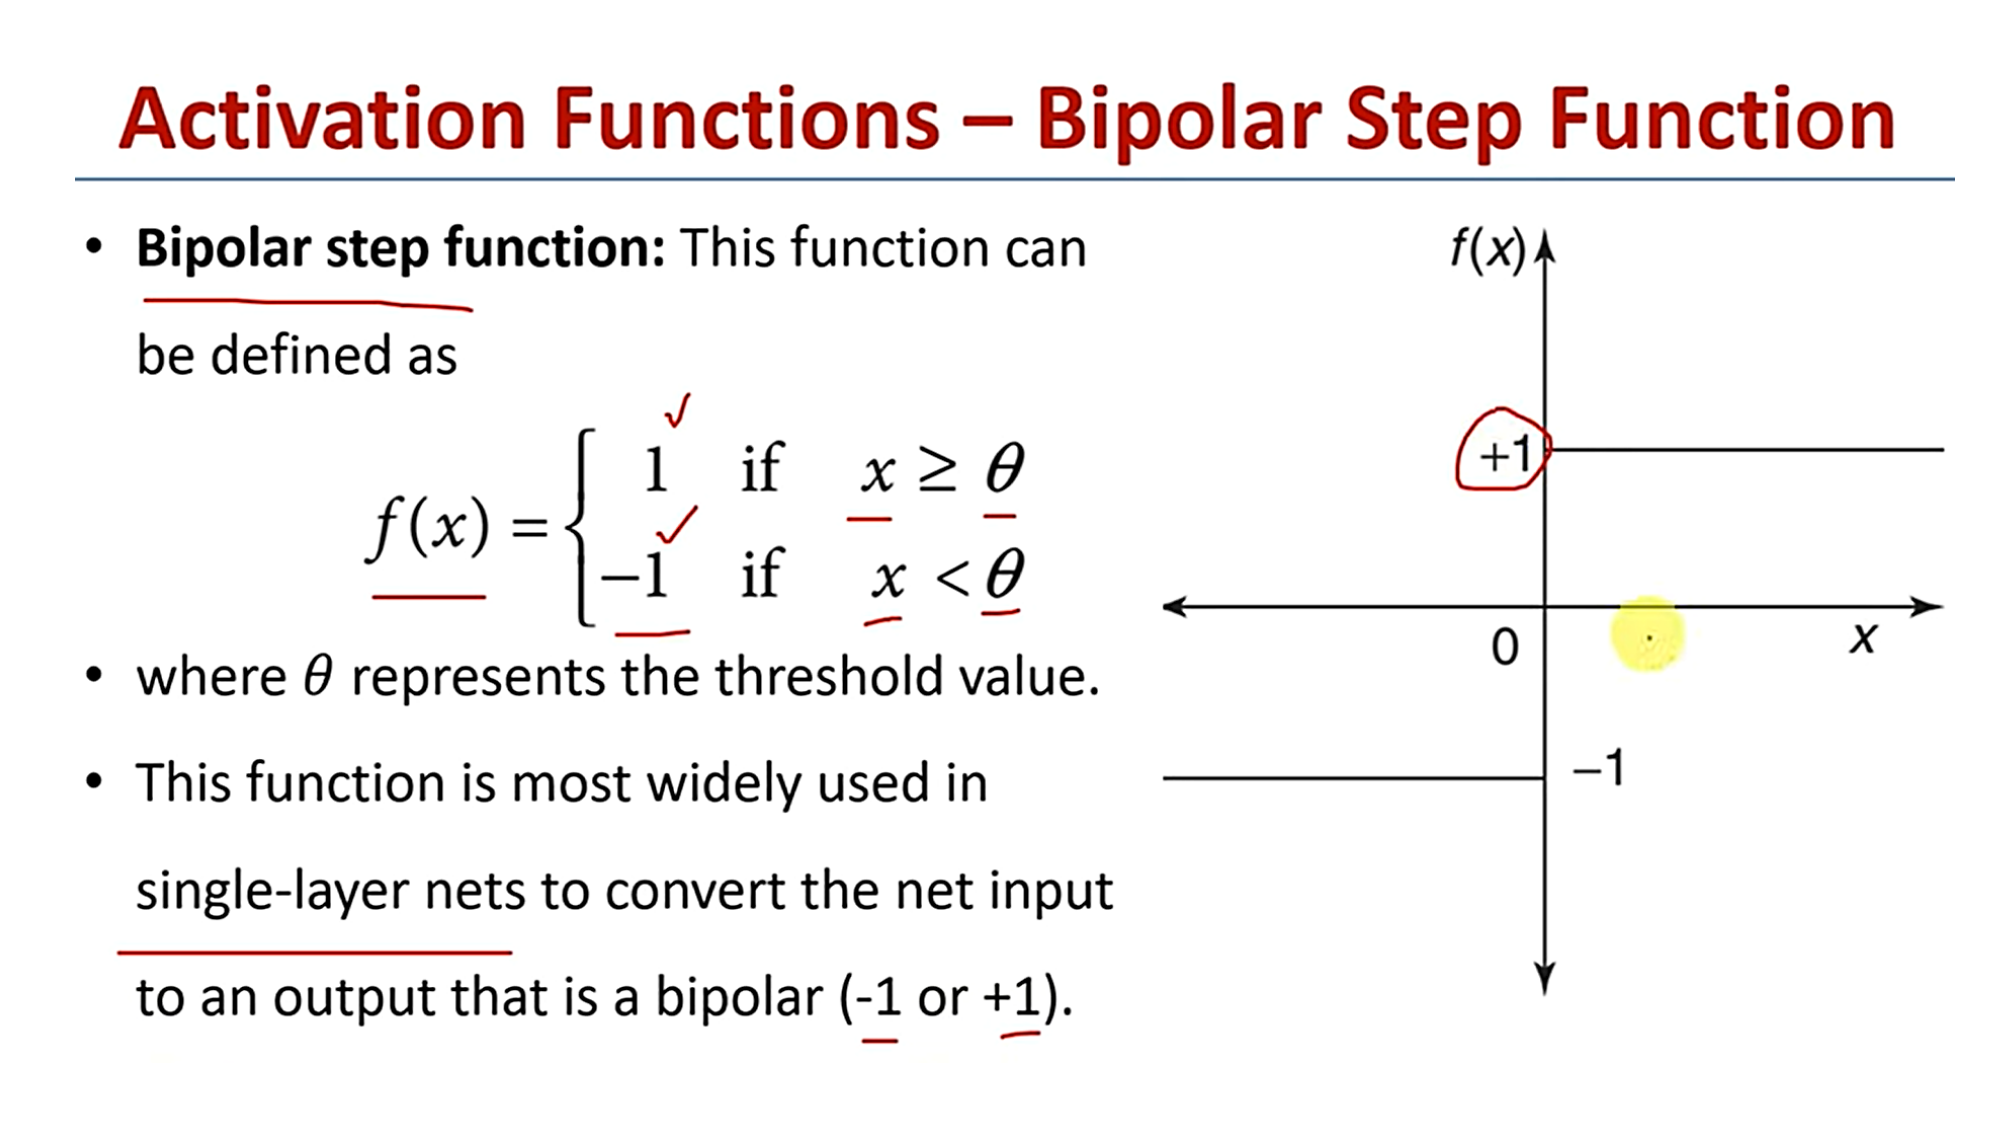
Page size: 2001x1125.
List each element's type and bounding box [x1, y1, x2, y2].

picture [74, 74, 1956, 1063]
